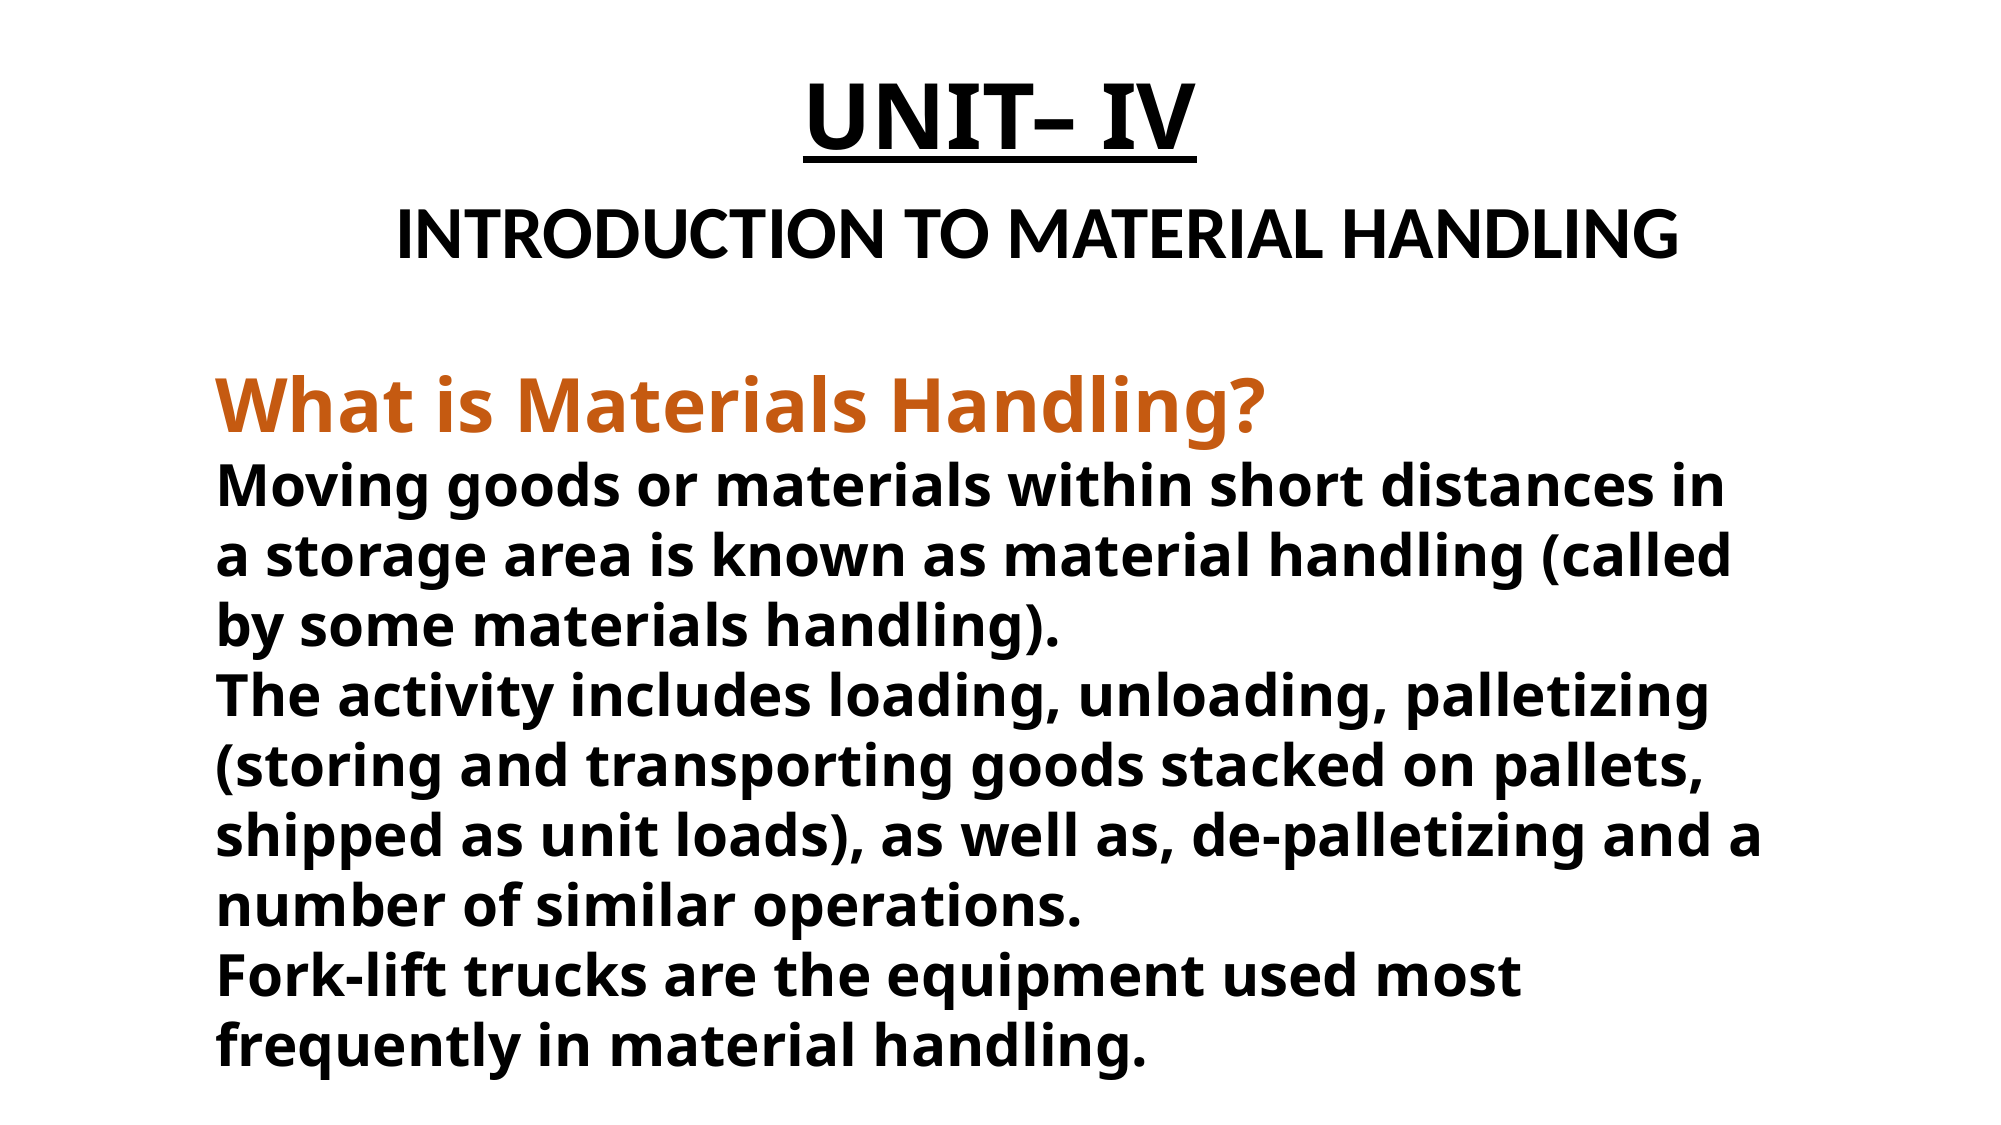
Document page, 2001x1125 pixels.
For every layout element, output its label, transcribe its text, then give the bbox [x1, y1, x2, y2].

text_box What is Materials Handling? Moving goods or materials within short distances in a storage area is known as material handling (called by some materials handling). The activity includes loading, unloading, palletizing (storing and transporting goods stacked on pallets, shipped as unit loads), as well as, de-palletizing and a number of similar operations. Fork-lift trucks are the equipment used most frequently in material handling. [200, 350, 1782, 1085]
text_box INTRODUCTION TO MATERIAL HANDLING [175, 186, 1901, 288]
text_box UNIT– IV [137, 62, 1863, 200]
